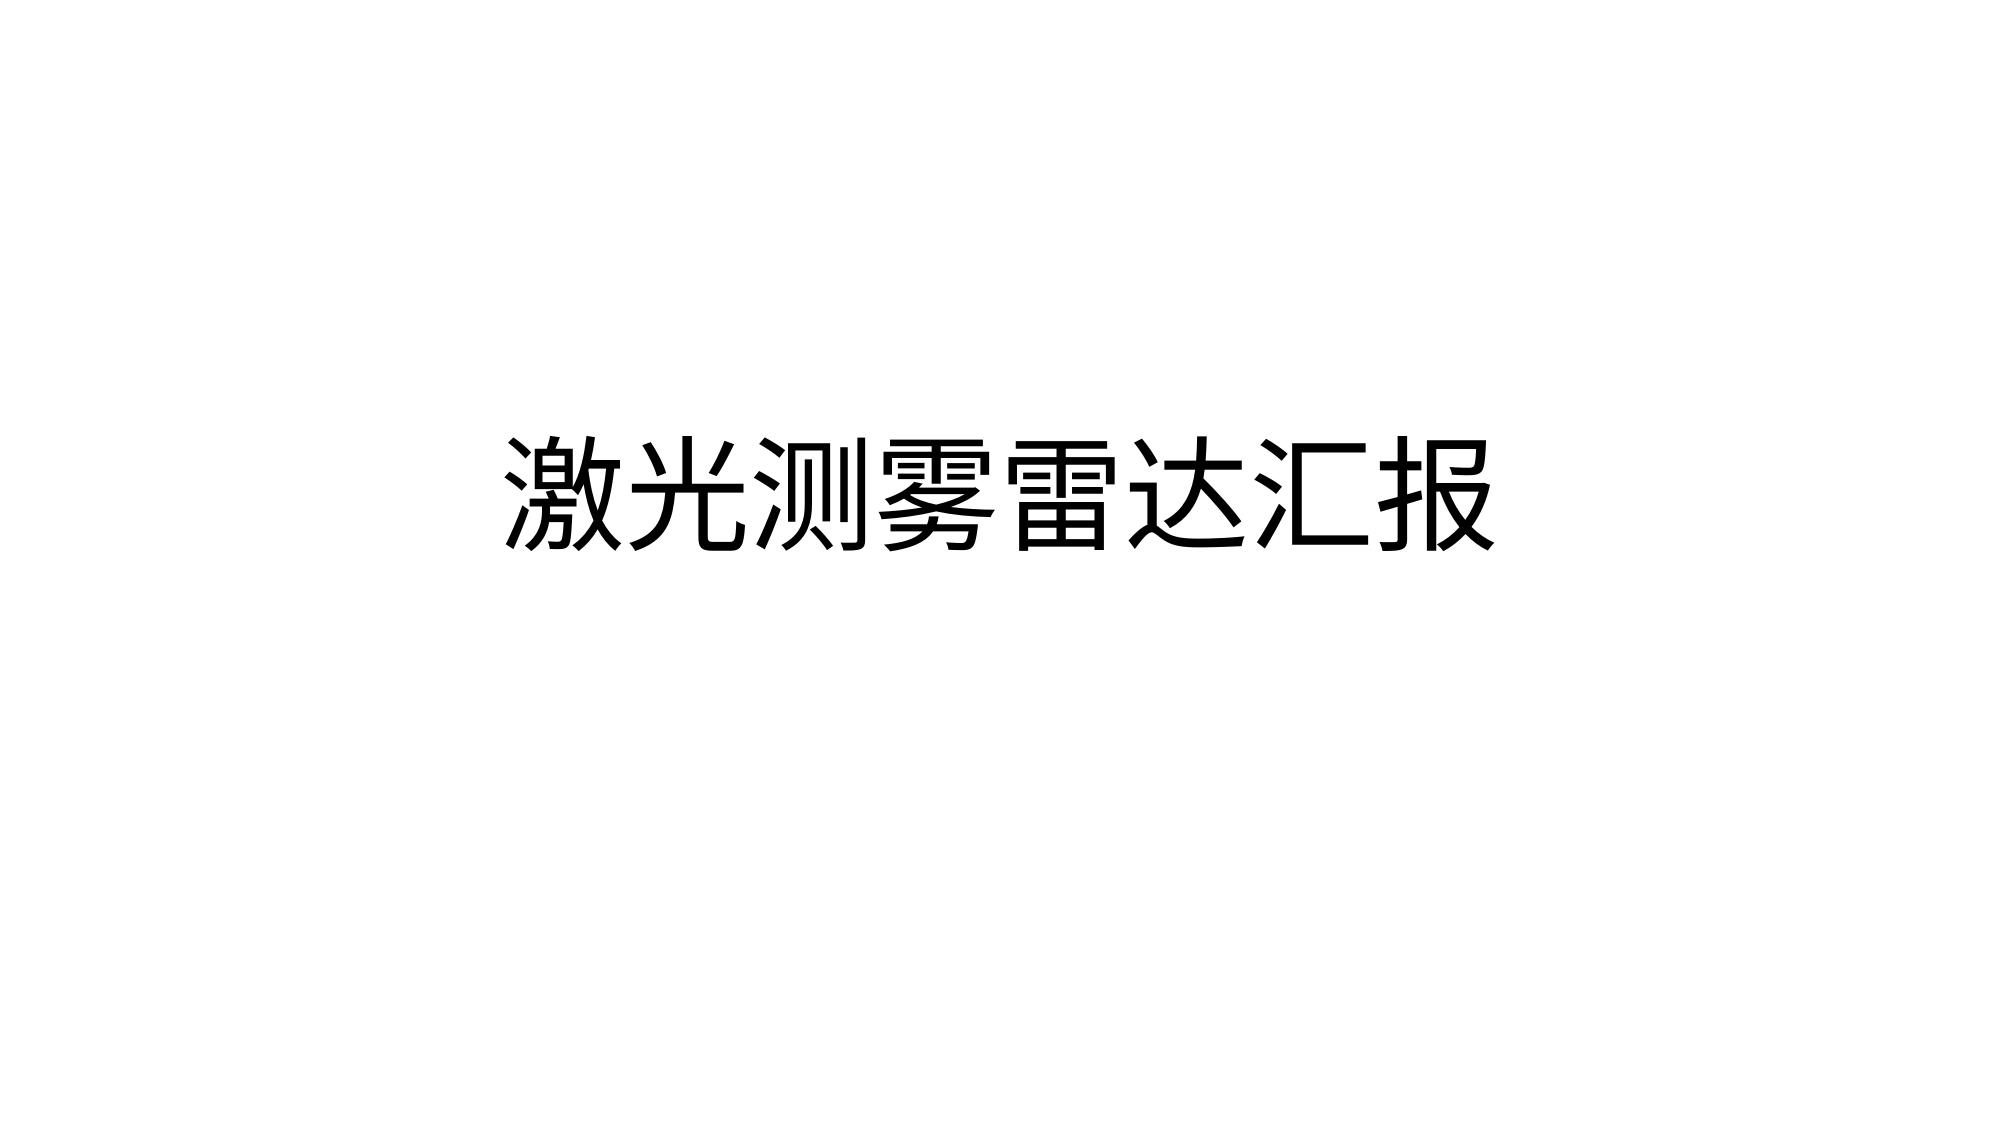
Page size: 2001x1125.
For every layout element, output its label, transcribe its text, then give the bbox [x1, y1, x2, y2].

title 激光测雾雷达汇报 [249, 184, 1750, 576]
